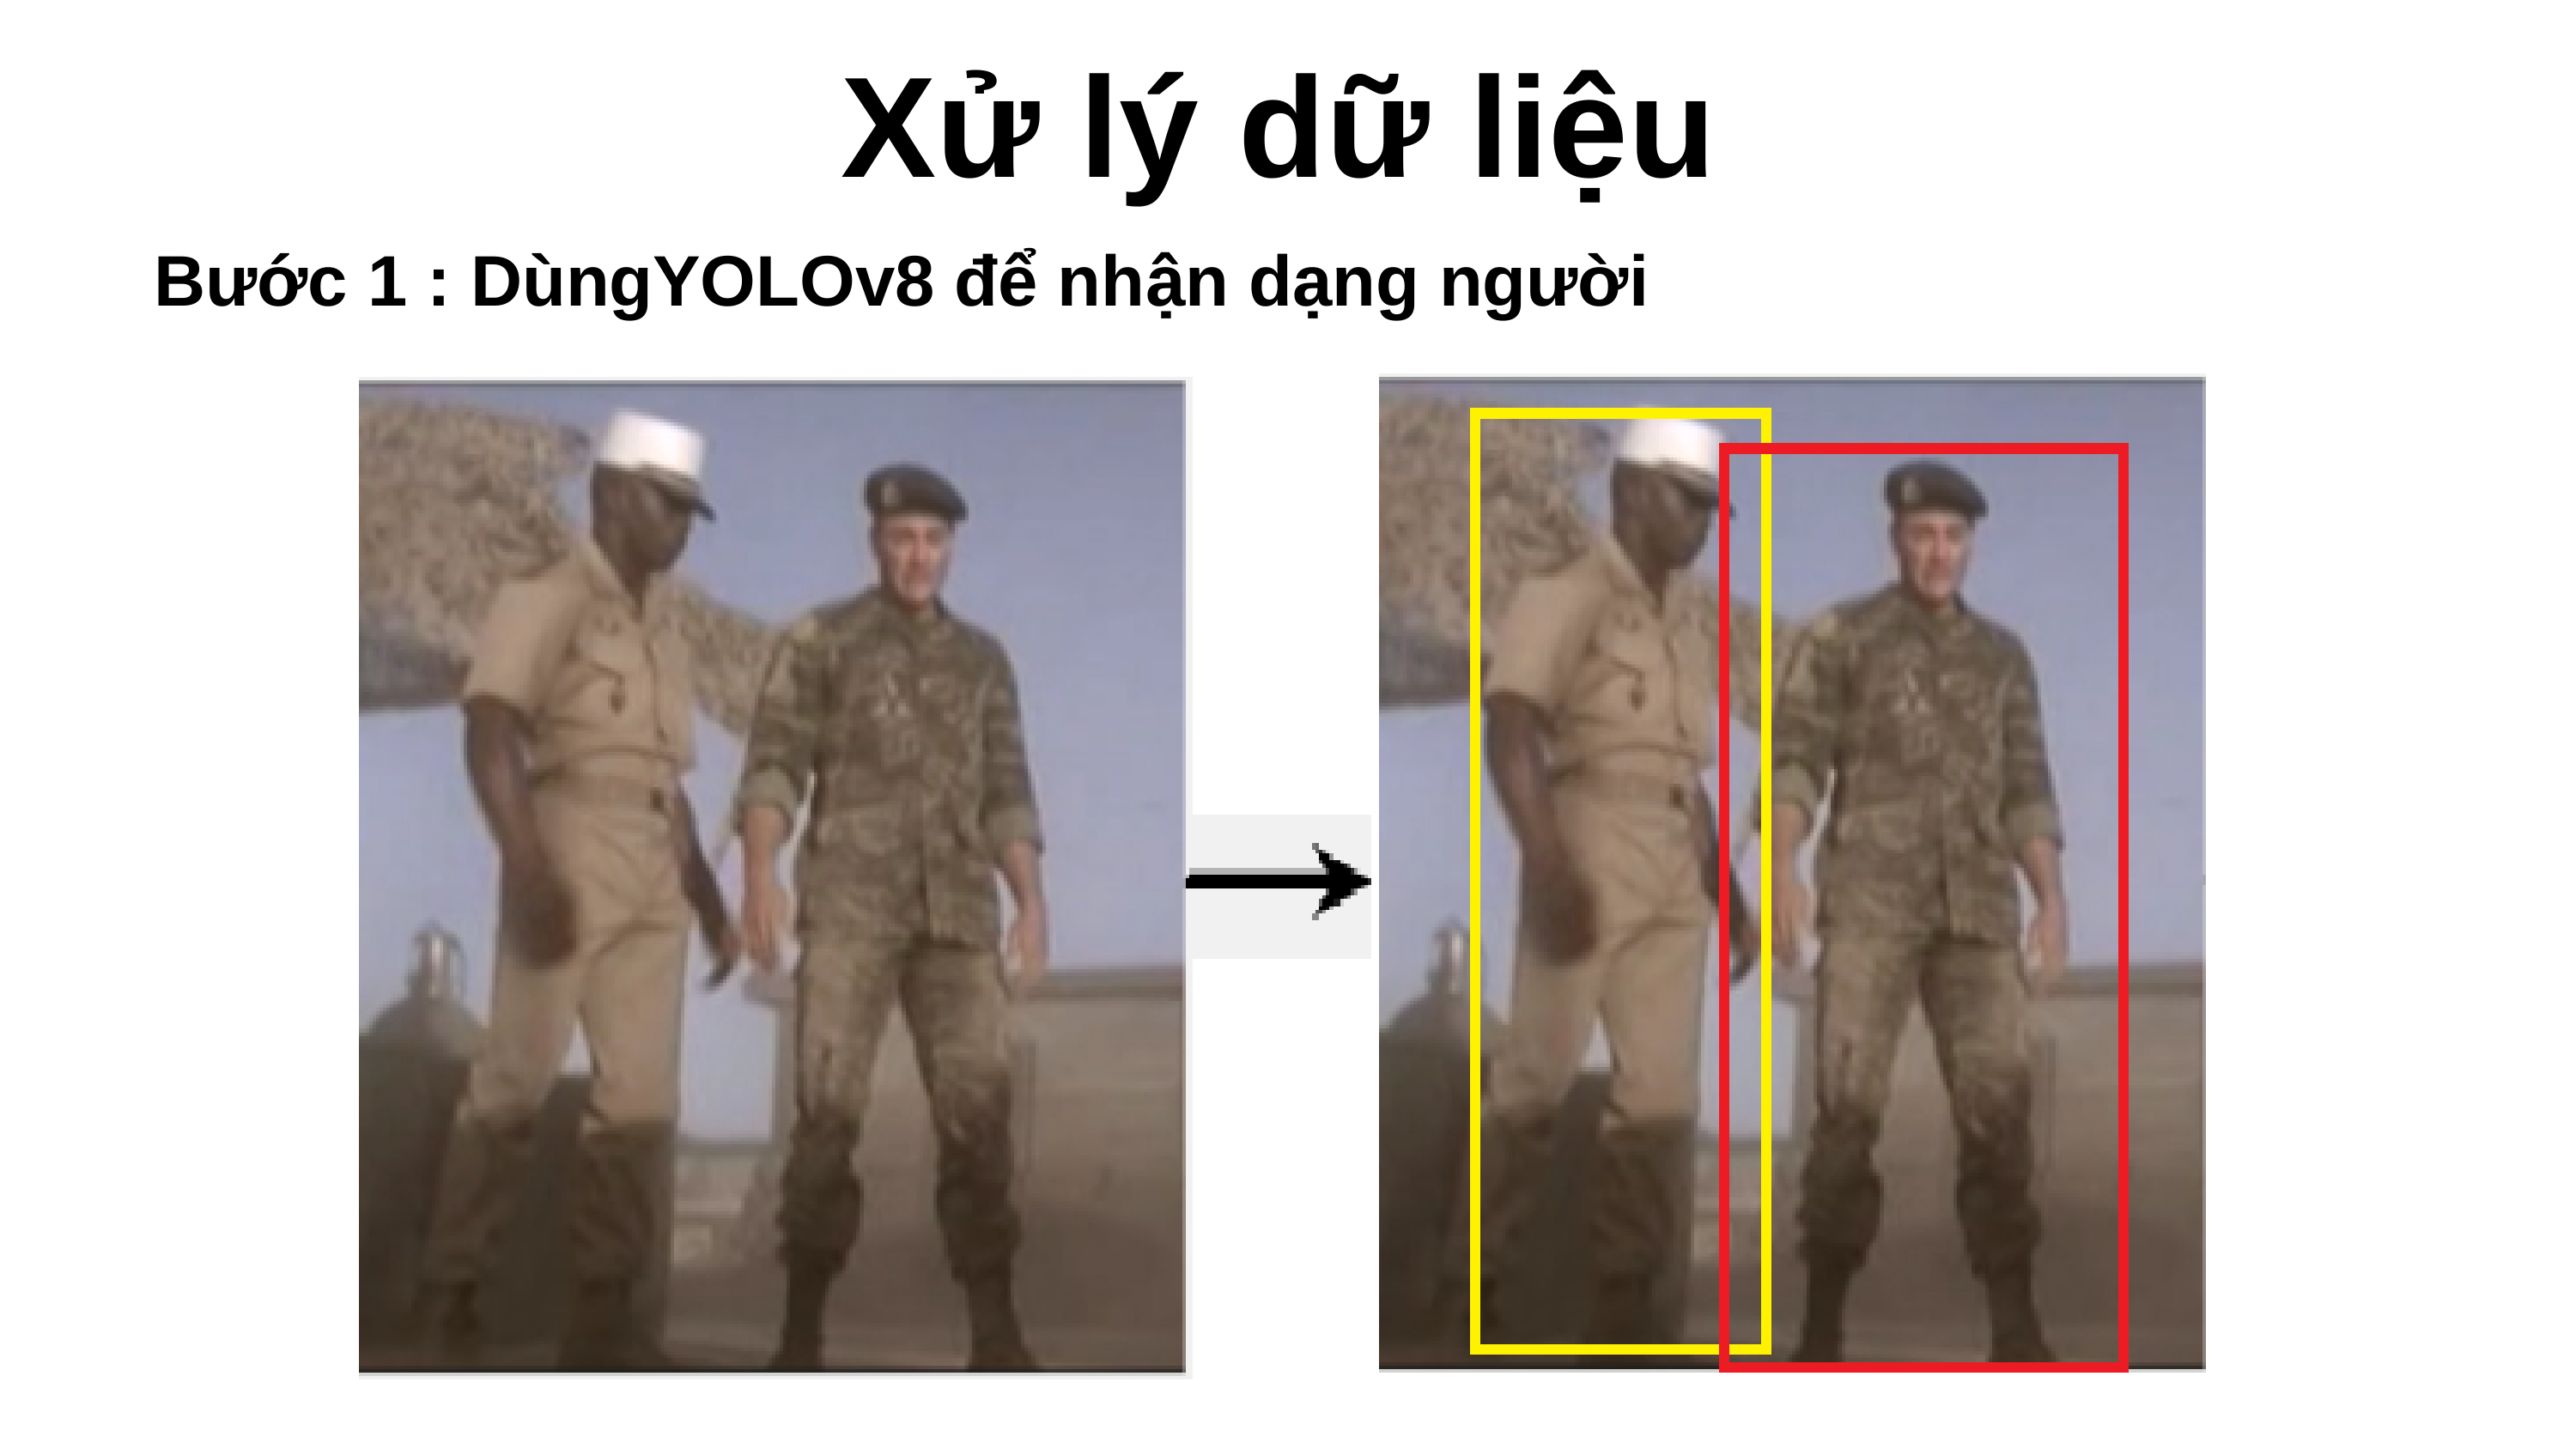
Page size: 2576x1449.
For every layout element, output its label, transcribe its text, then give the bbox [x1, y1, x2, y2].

picture [352, 370, 2224, 1401]
text_box Bước 1 : DùngYOLOv8 để nhận dạng người [154, 200, 2576, 320]
text_box Xử lý dữ liệu [841, 0, 1756, 206]
